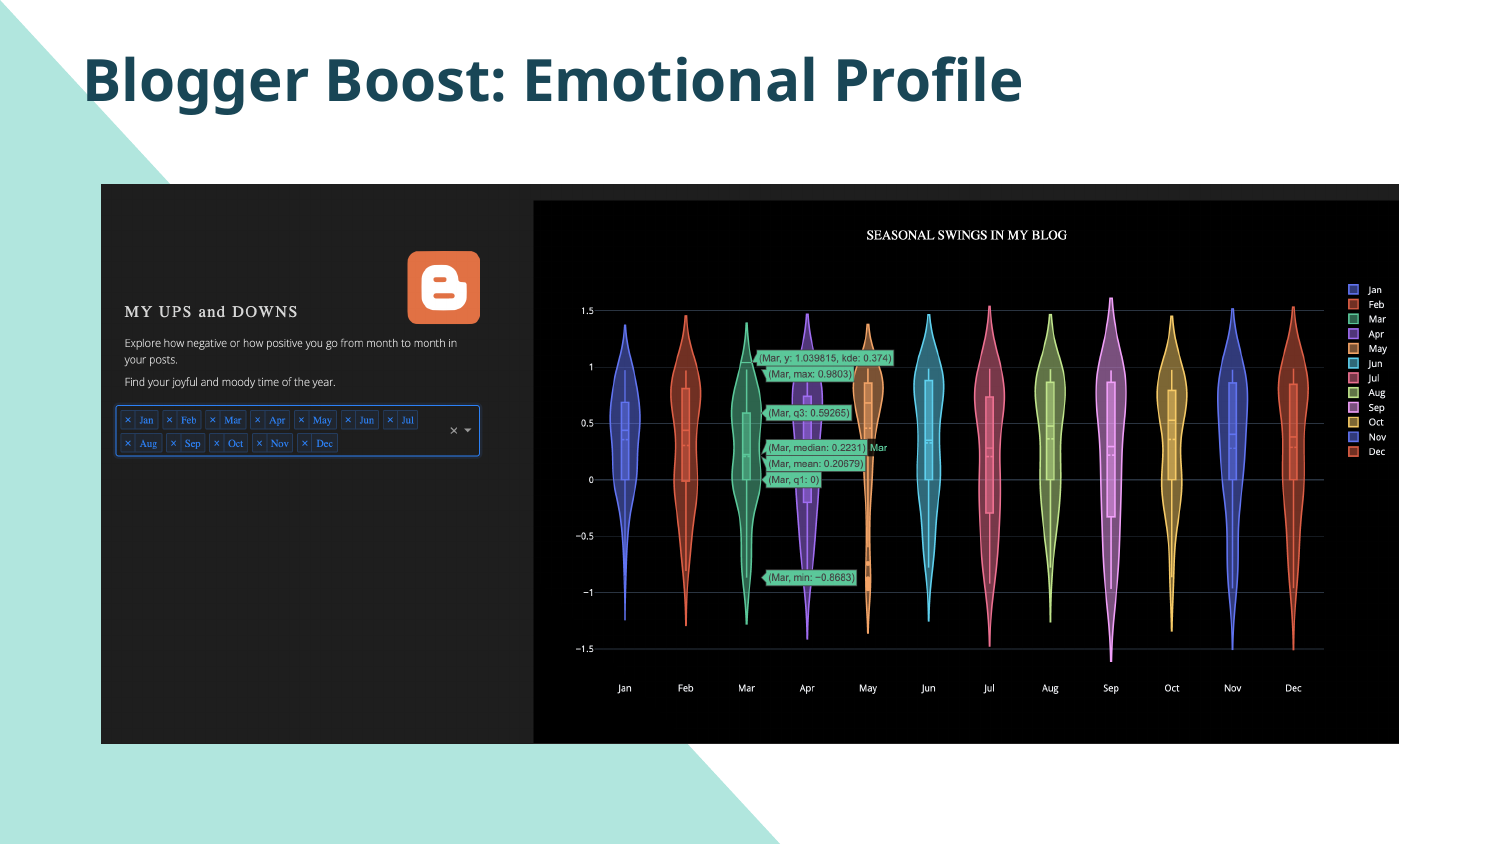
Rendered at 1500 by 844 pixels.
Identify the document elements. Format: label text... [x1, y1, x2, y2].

title Blogger Boost: Emotional Profile [67, 28, 1335, 123]
picture [101, 183, 1399, 745]
